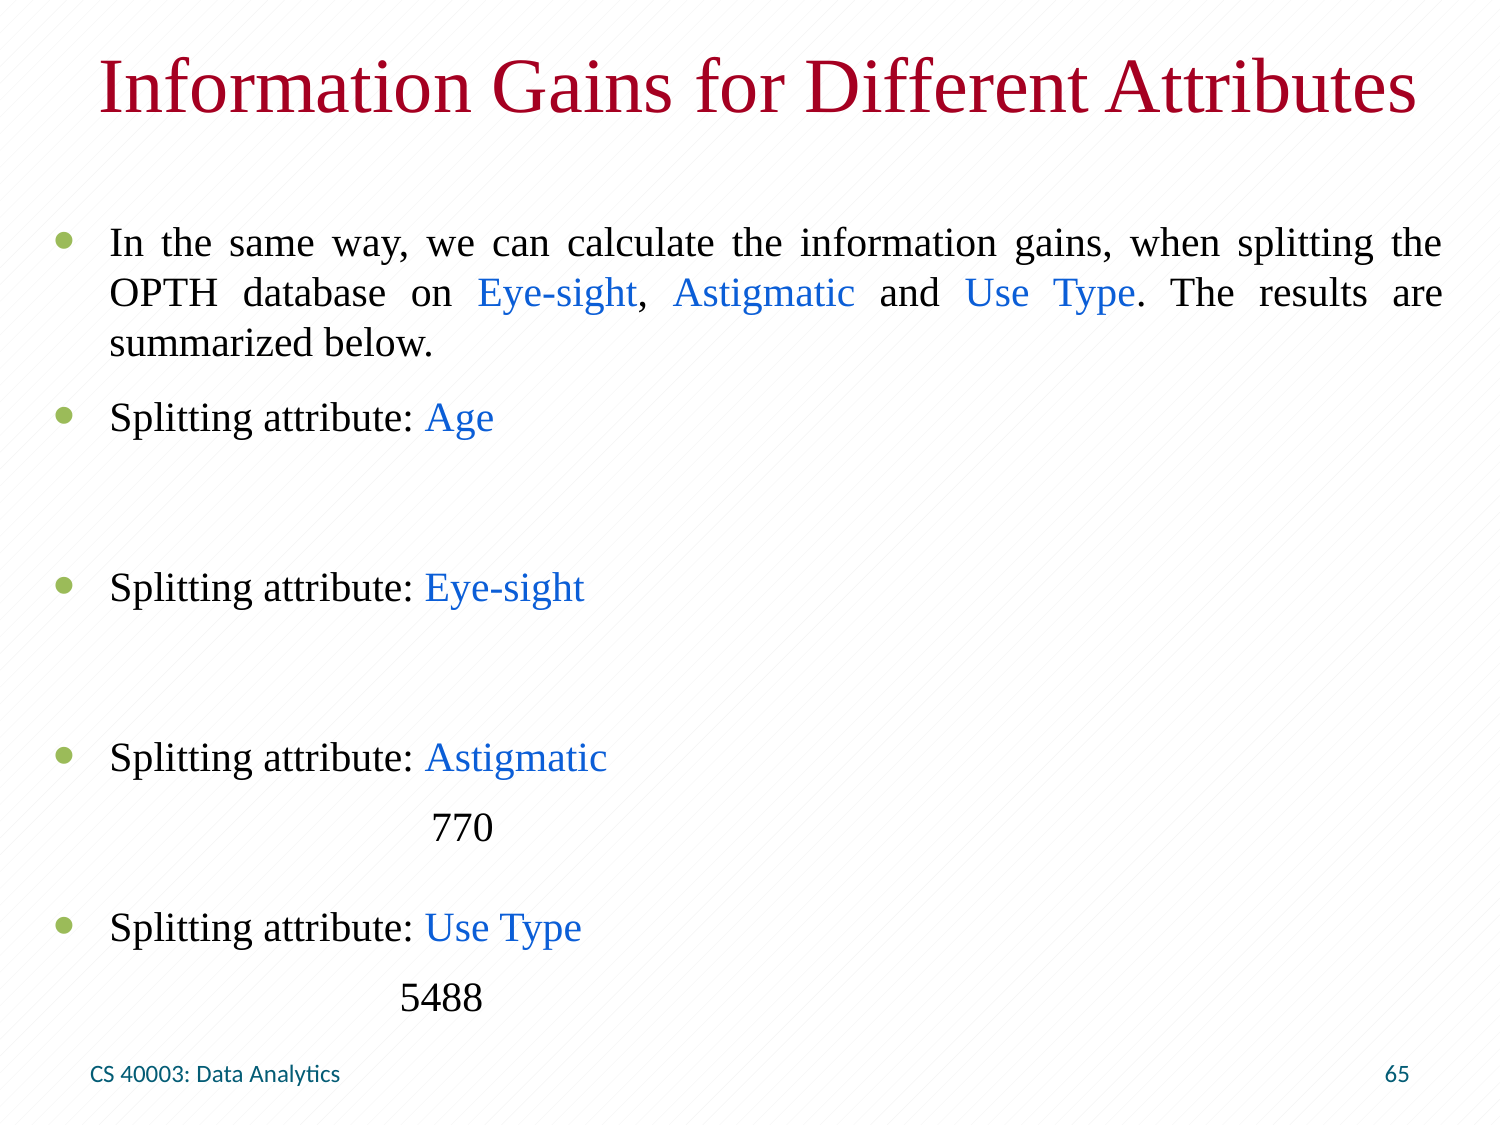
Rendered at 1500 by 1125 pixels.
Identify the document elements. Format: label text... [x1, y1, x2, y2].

slide_number CS 40003: Data Analytics [75, 1042, 425, 1103]
title Information Gains for Different Attributes [59, 14, 1459, 147]
slide_number 65 [1074, 1042, 1425, 1103]
